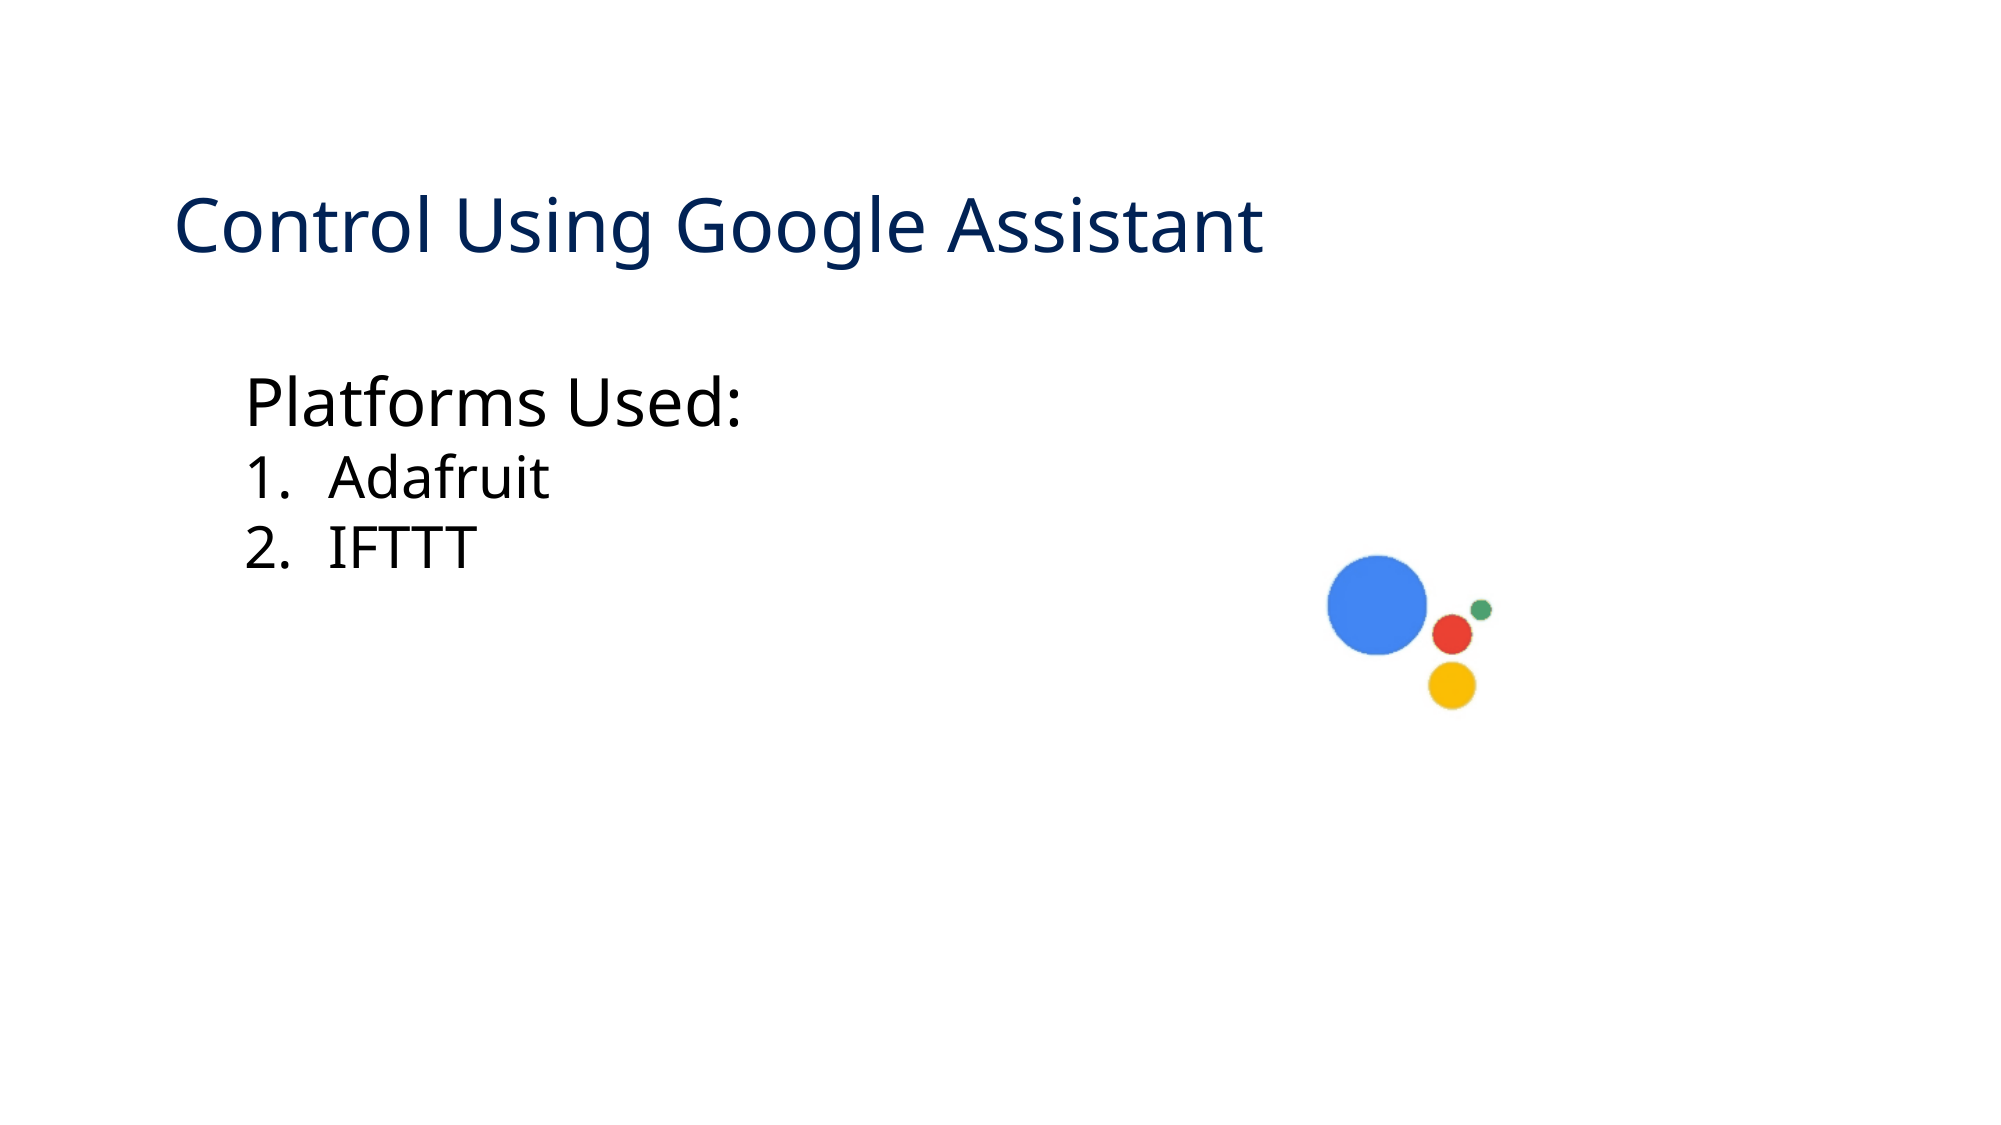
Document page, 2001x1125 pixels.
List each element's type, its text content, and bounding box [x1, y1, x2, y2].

text_box Platforms Used: Adafruit IFTTT [229, 352, 899, 588]
text_box Control Using Google Assistant [158, 170, 1331, 275]
picture [899, 352, 1910, 910]
